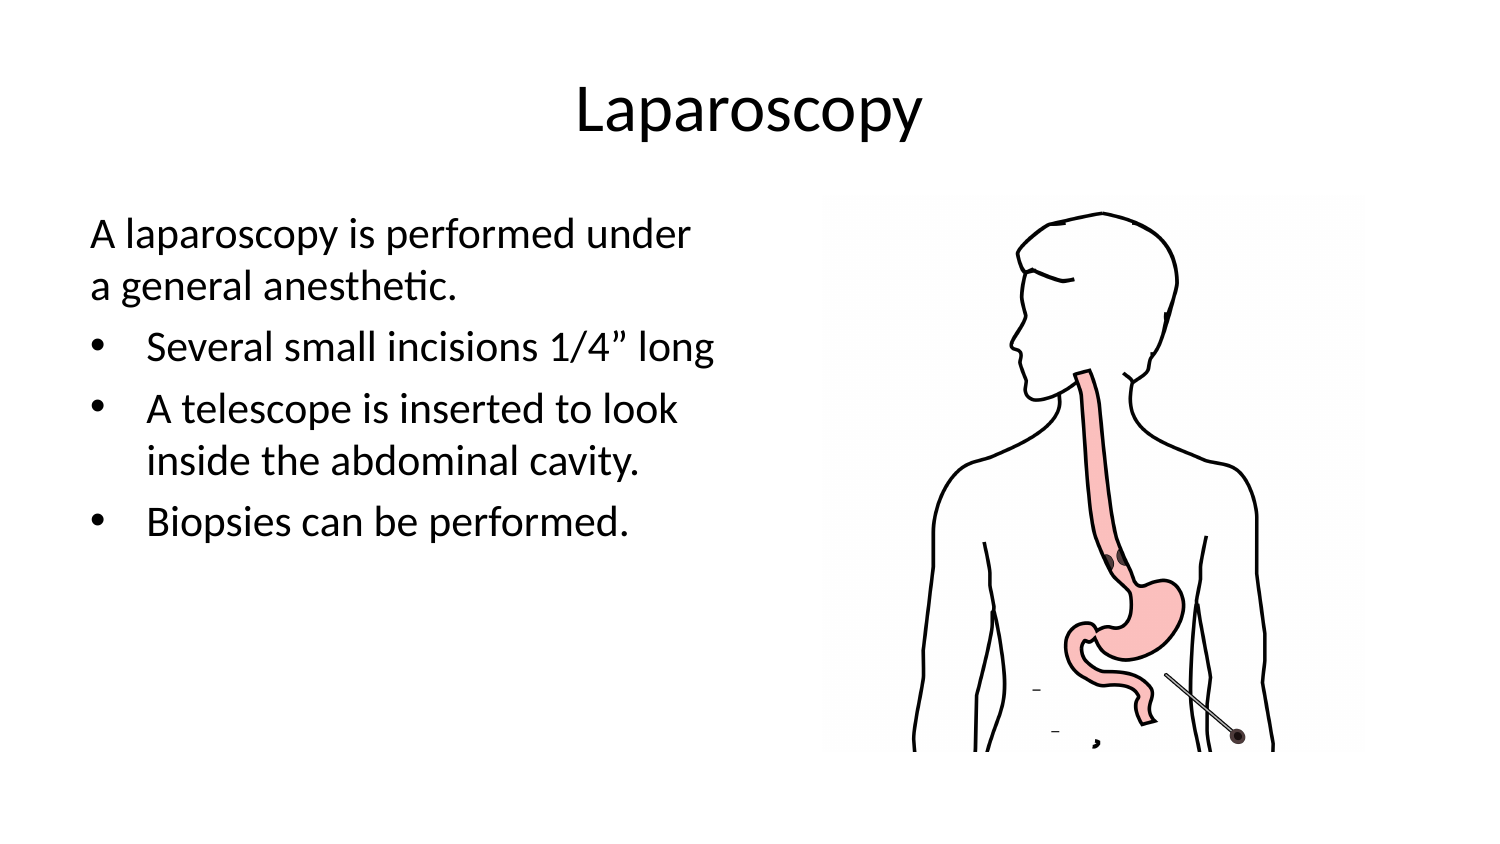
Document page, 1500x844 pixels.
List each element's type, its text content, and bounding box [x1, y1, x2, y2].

list A laparoscopy is performed under a general anesthetic. Several small incisions 1/4” long A telescope is inserted to look inside the abdominal cavity. Biopsies can be performed. [75, 196, 738, 754]
title Laparoscopy [75, 33, 1425, 175]
picture [822, 195, 1365, 753]
